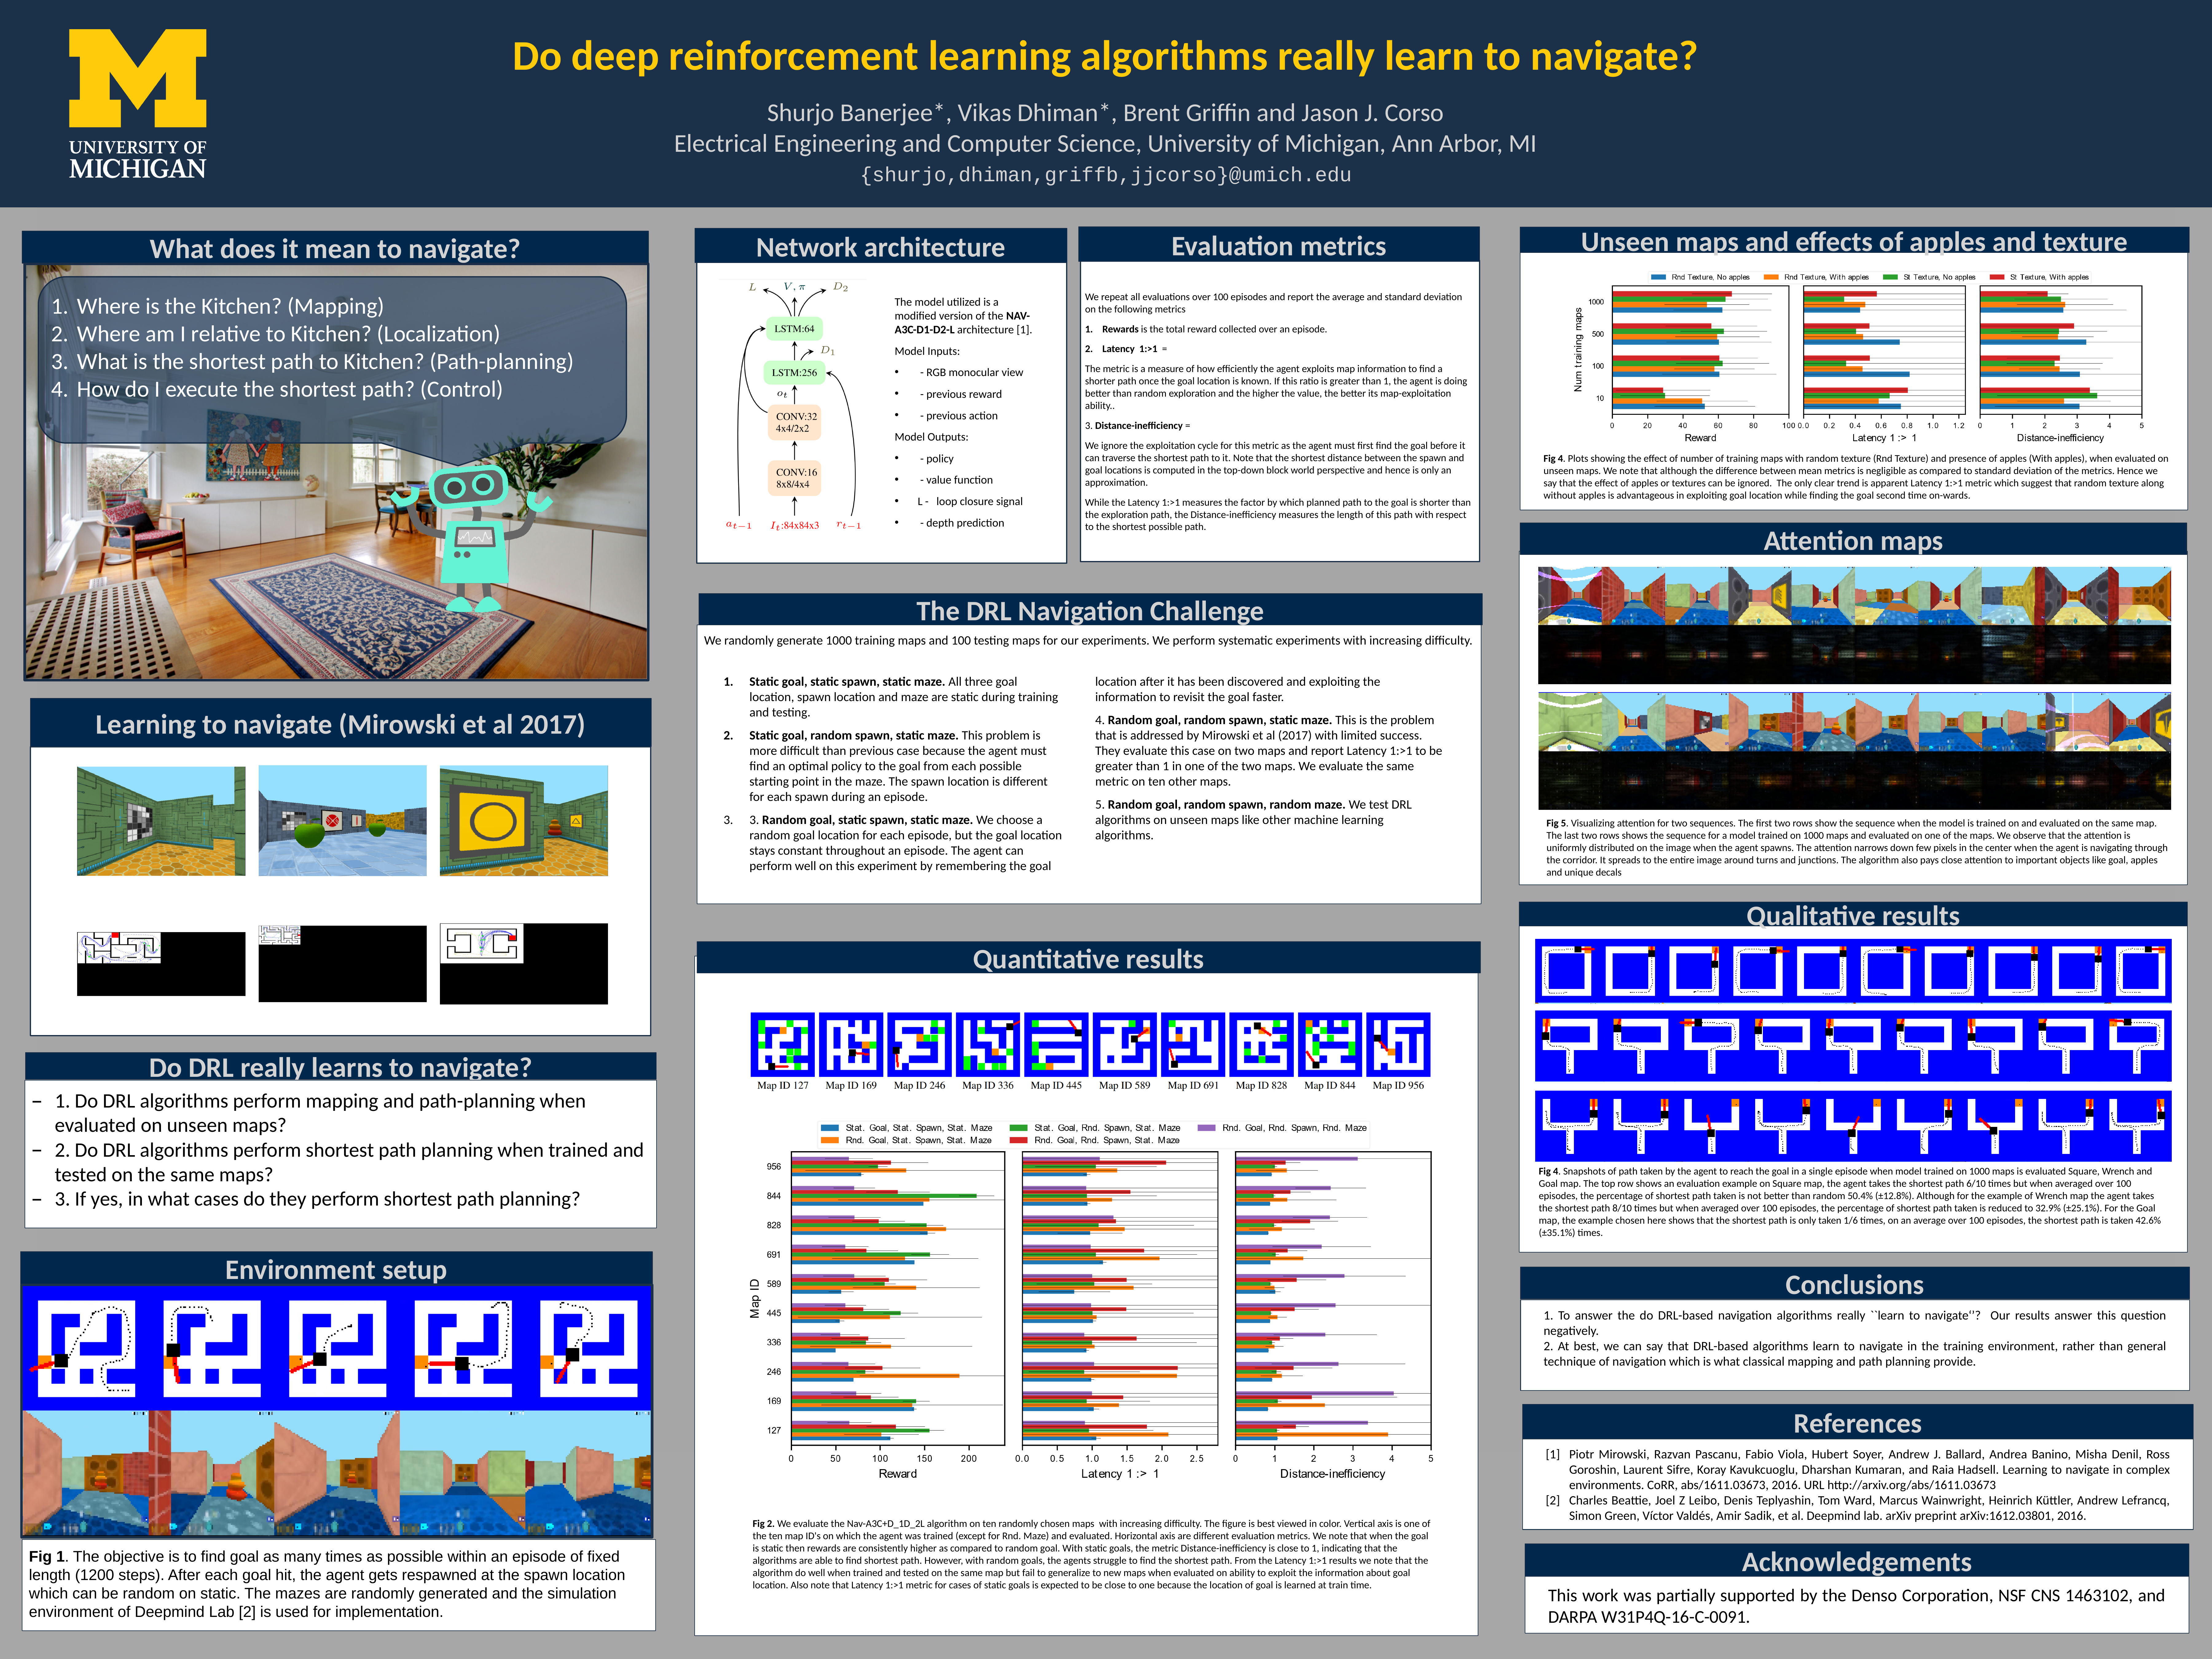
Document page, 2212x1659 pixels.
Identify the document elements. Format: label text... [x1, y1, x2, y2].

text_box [695, 228, 1067, 563]
text_box [1519, 551, 2188, 885]
text_box The DRL Navigation Challenge [698, 593, 1483, 626]
text_box Fig 2. We evaluate the Nav-A3C+D_1D_2L algorithm on ten randomly chosen maps with increasing difficulty. The figure is best viewed in color. Vertical axis is one of the ten map ID's on which the agent was trained (except for Rnd. Maze) and evaluated. Horizontal axis are different evaluation metrics. We note that when the goal is static then rewards are consistently higher as compared to random goal. With static goals, the metric Distance-inefficiency is close to 1, indicating that the algorithms are able to find shortest path. However, with random goals, the agents struggle to find the shortest path. From the Latency 1:>1 results we note that the algorithm do well when trained and tested on the same map but fail to generalize to new maps when evaluated on ability to exploit the information about goal location. Also note that Latency 1:>1 metric for cases of static goals is expected to be close to one because the location of goal is learned at train time. [748, 1515, 1442, 1606]
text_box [1520, 227, 2190, 510]
text_box What does it mean to navigate? [22, 230, 649, 264]
text_box [695, 956, 1478, 1636]
picture [748, 1010, 1433, 1093]
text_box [1519, 902, 2188, 1253]
picture [26, 265, 647, 679]
text_box 1. Do DRL algorithms perform mapping and path-planning when evaluated on unseen maps? 2. Do DRL algorithms perform shortest path planning when trained and tested on the same maps? 3. If yes, in what cases do they perform shortest path planning? [25, 1080, 657, 1228]
text_box Shurjo Banerjee*, Vikas Dhiman*, Brent Griffin and Jason J. Corso Electrical Engineering and Computer Science, University of Michigan, Ann Arbor, MI {shurjo,dhiman,griffb,jjcorso}@umich.edu [276, 97, 1936, 184]
text_box Fig 1. The objective is to find goal as many times as possible within an episode of fixed length (1200 steps). After each goal hit, the agent gets respawned at the spawn location which can be random on static. The mazes are randomly generated and the simulation environment of Deepmind Lab [2] is used for implementation. [22, 1539, 656, 1631]
picture [719, 279, 867, 531]
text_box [30, 698, 652, 1036]
text_box Static goal, static spawn, static maze. All three goal location, spawn location and maze are static during training and testing. Static goal, random spawn, static maze. This problem is more difficult than previous case because the agent must find an optimal policy to the goal from each possible starting point in the maze. The spawn location is different for each spawn during an episode. 3. Random goal, static spawn, static maze. We choose a random goal location for each episode, but the goal location stays constant throughout an episode. The agent can perform well on this experiment by remembering the goal [719, 671, 1067, 876]
text_box Fig 5. Visualizing attention for two sequences. The first two rows show the sequence when the model is trained on and evaluated on the same map. The last two rows shows the sequence for a model trained on 1000 maps and evaluated on one of the maps. We observe that the attention is uniformly distributed on the image when the agent spawns. The attention narrows down few pixels in the center when the agent is navigating through the corridor. It spreads to the entire image around turns and junctions. The algorithm also pays close attention to important objects like goal, apples and unique decals [1542, 814, 2178, 874]
text_box We randomly generate 1000 training maps and 100 testing maps for our experiments. We perform systematic experiments with increasing difficulty. [697, 625, 1481, 904]
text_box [1538, 567, 2171, 810]
text_box Do deep reinforcement learning algorithms really learn to navigate? [276, 10, 1936, 96]
text_box Attention maps [1520, 522, 2187, 555]
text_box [1078, 227, 1480, 562]
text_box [1520, 1267, 2190, 1392]
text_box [20, 1252, 653, 1536]
text_box location after it has been discovered and exploiting the information to revisit the goal faster. 4. Random goal, random spawn, static maze. This is the problem that is addressed by Mirowski et al (2017) with limited success. They evaluate this case on two maps and report Latency 1:>1 to be greater than 1 in one of the two maps. We evaluate the same metric on ten other maps. 5. Random goal, random spawn, random maze. We test DRL algorithms on unseen maps like other machine learning algorithms. [1090, 671, 1448, 887]
text_box Do DRL really learns to navigate? [25, 1052, 657, 1080]
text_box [1522, 1404, 2194, 1531]
picture [743, 1116, 1438, 1481]
picture [69, 28, 207, 179]
text_box Quantitative results [696, 941, 1481, 974]
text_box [1525, 1543, 2189, 1634]
